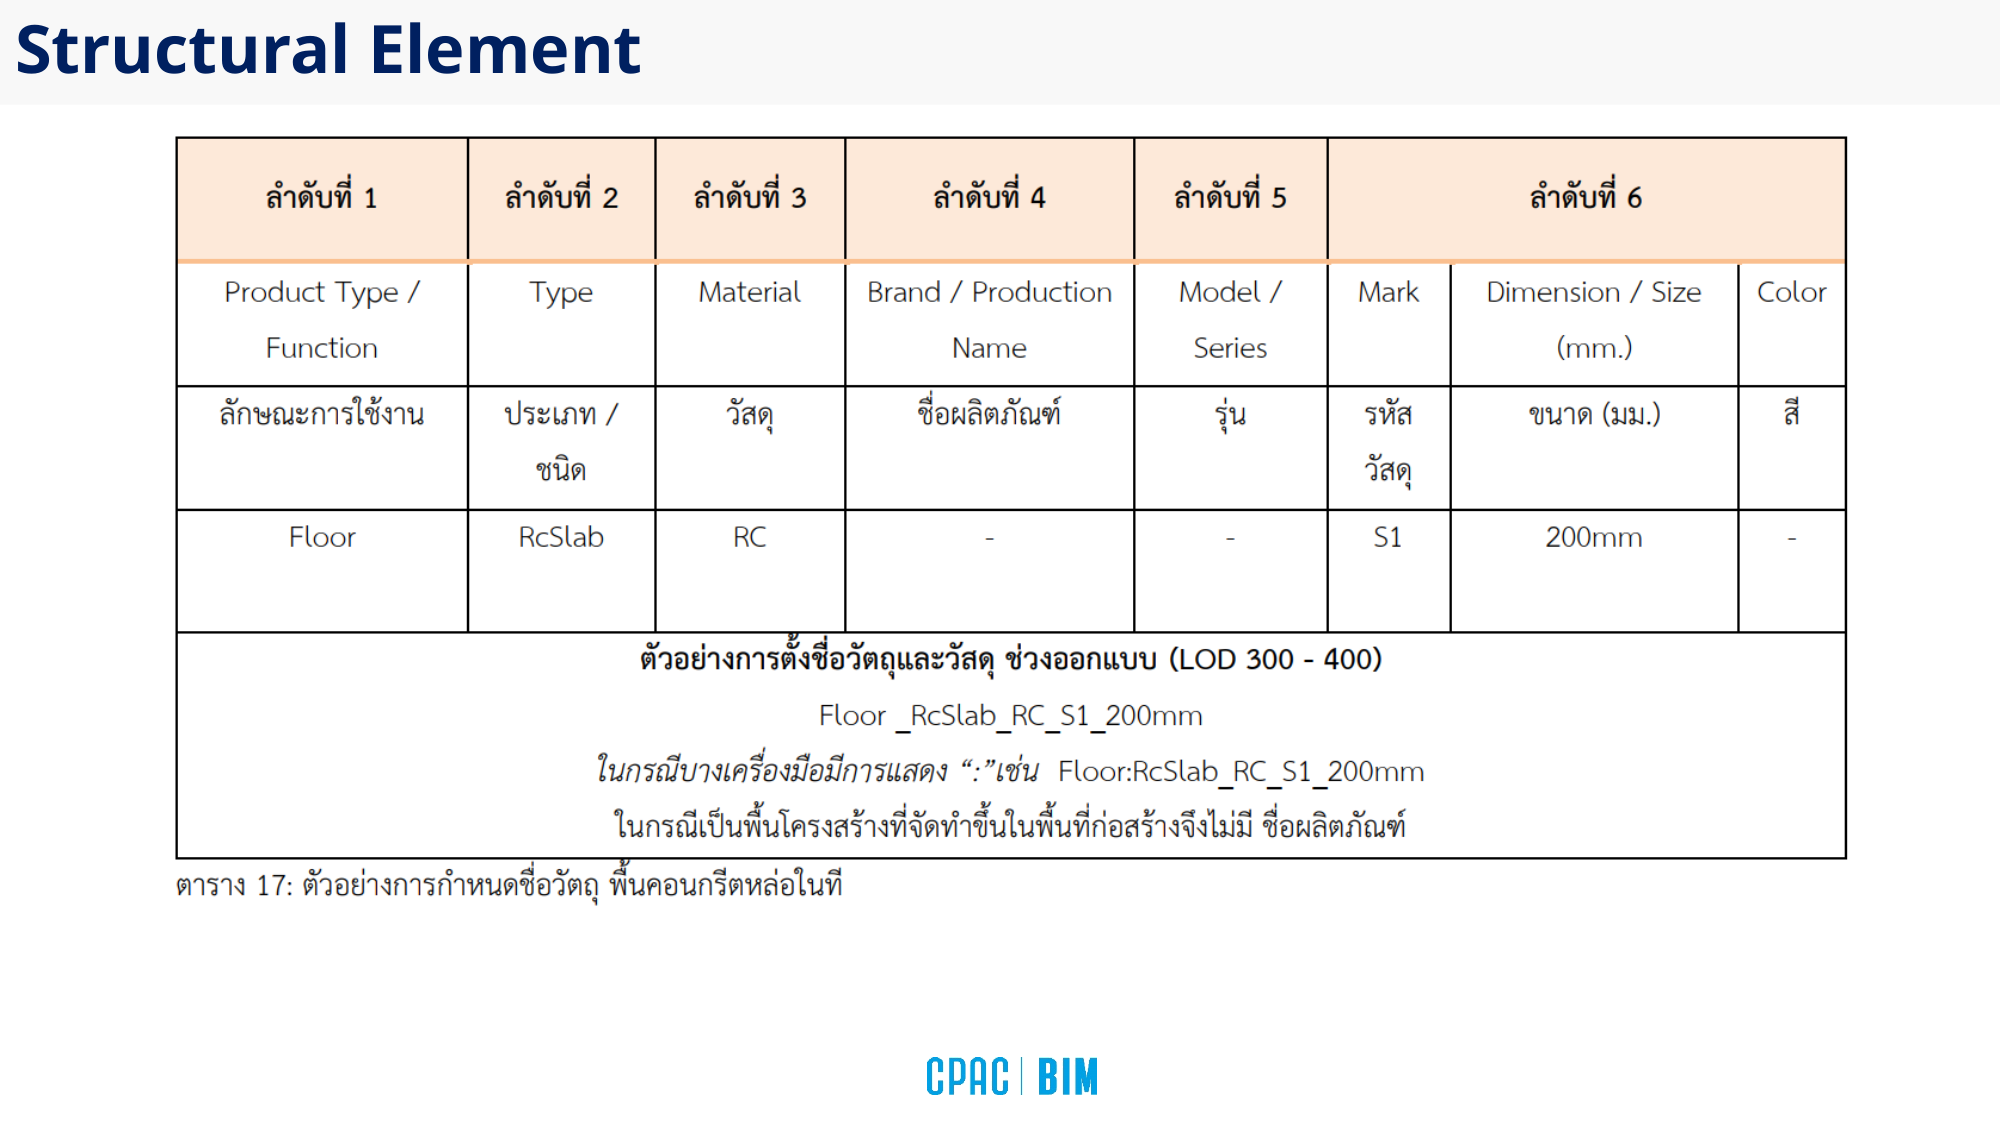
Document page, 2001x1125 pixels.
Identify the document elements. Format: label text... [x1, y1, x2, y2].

picture [172, 133, 1852, 906]
picture [981, 1057, 997, 1095]
text_box Structural Element [0, 0, 2000, 105]
picture [954, 1062, 961, 1081]
picture [975, 1085, 981, 1095]
picture [1082, 1084, 1091, 1095]
picture [932, 1057, 975, 1095]
picture [997, 1057, 1097, 1095]
picture [975, 1062, 981, 1080]
